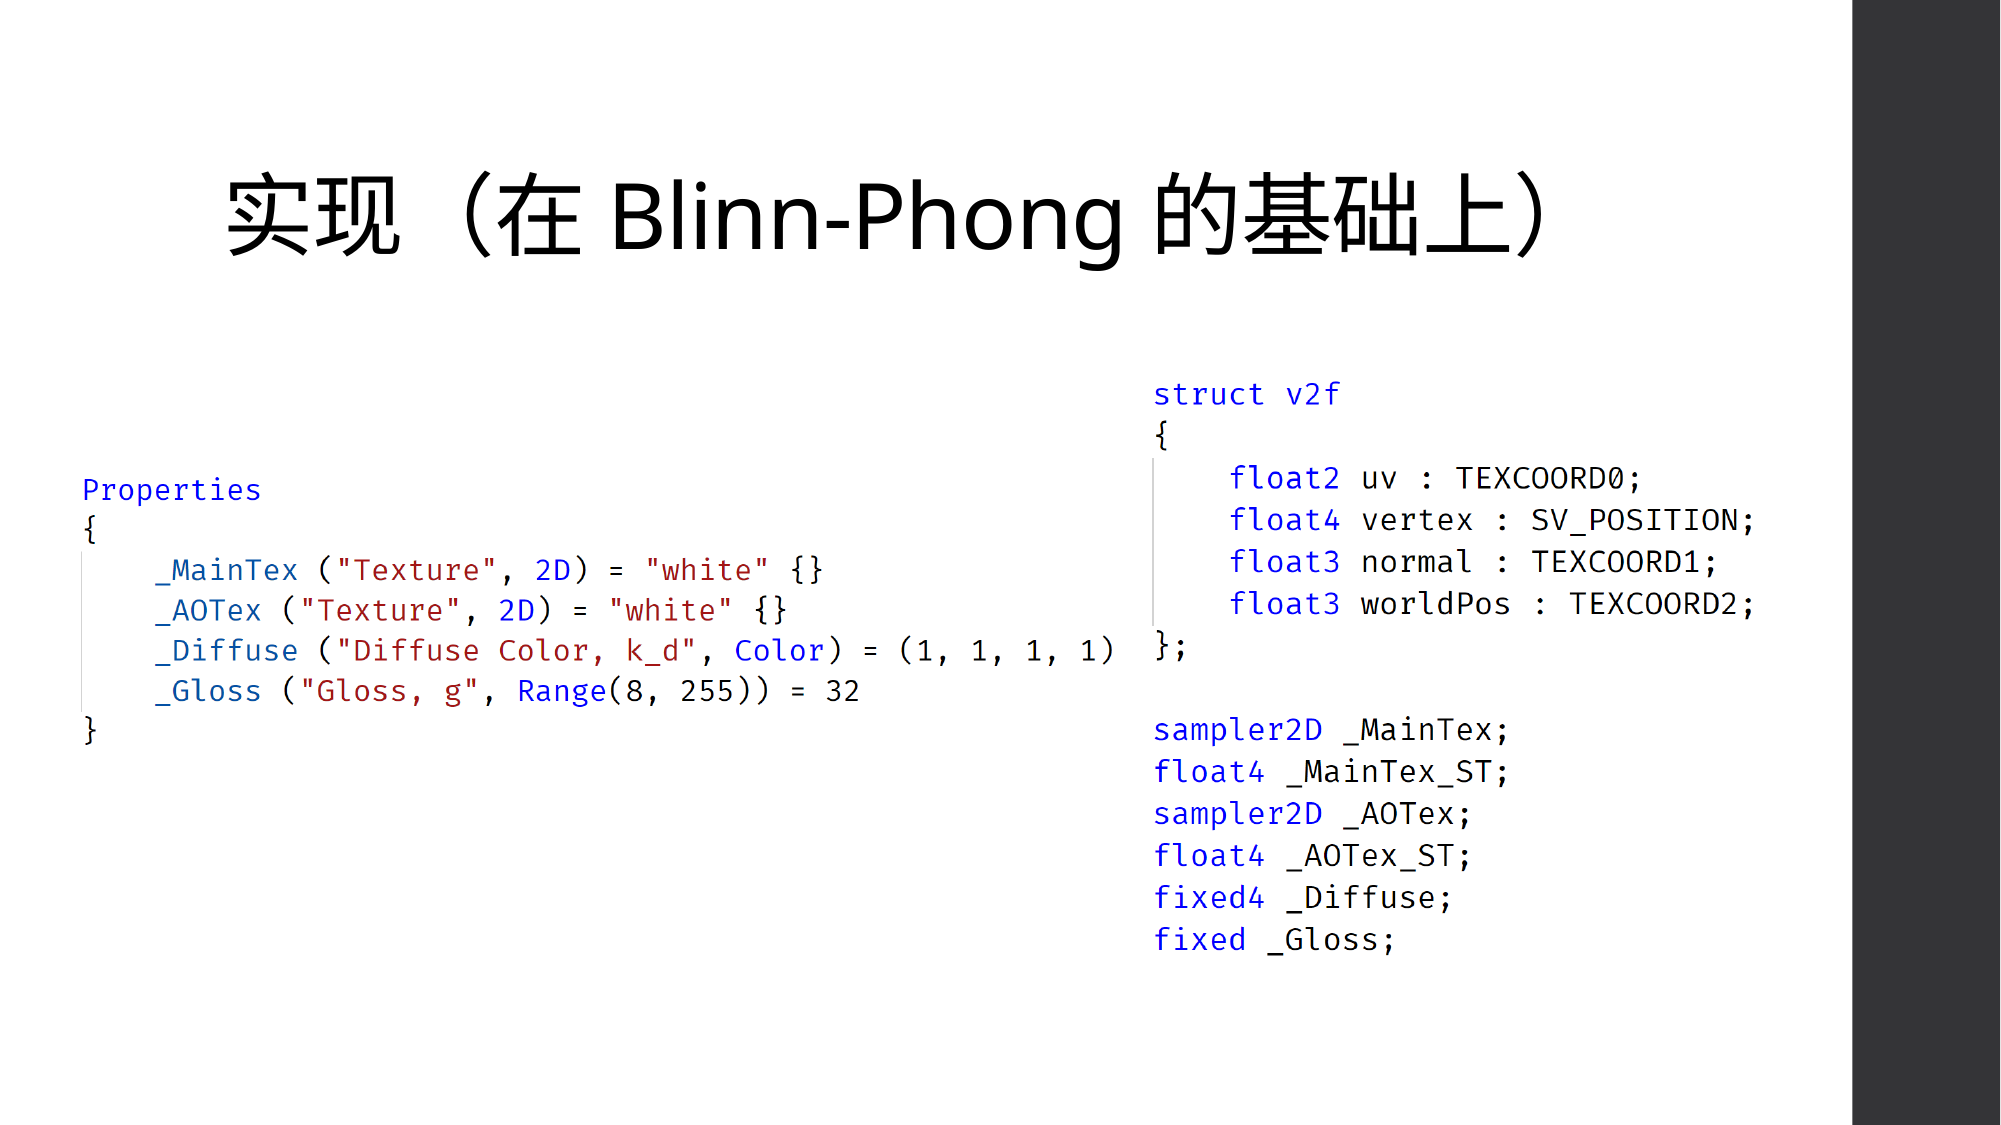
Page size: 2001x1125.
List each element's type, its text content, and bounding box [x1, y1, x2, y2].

title 实现（在Blinn-Phong的基础上） [206, 60, 1797, 278]
picture [73, 365, 1797, 969]
